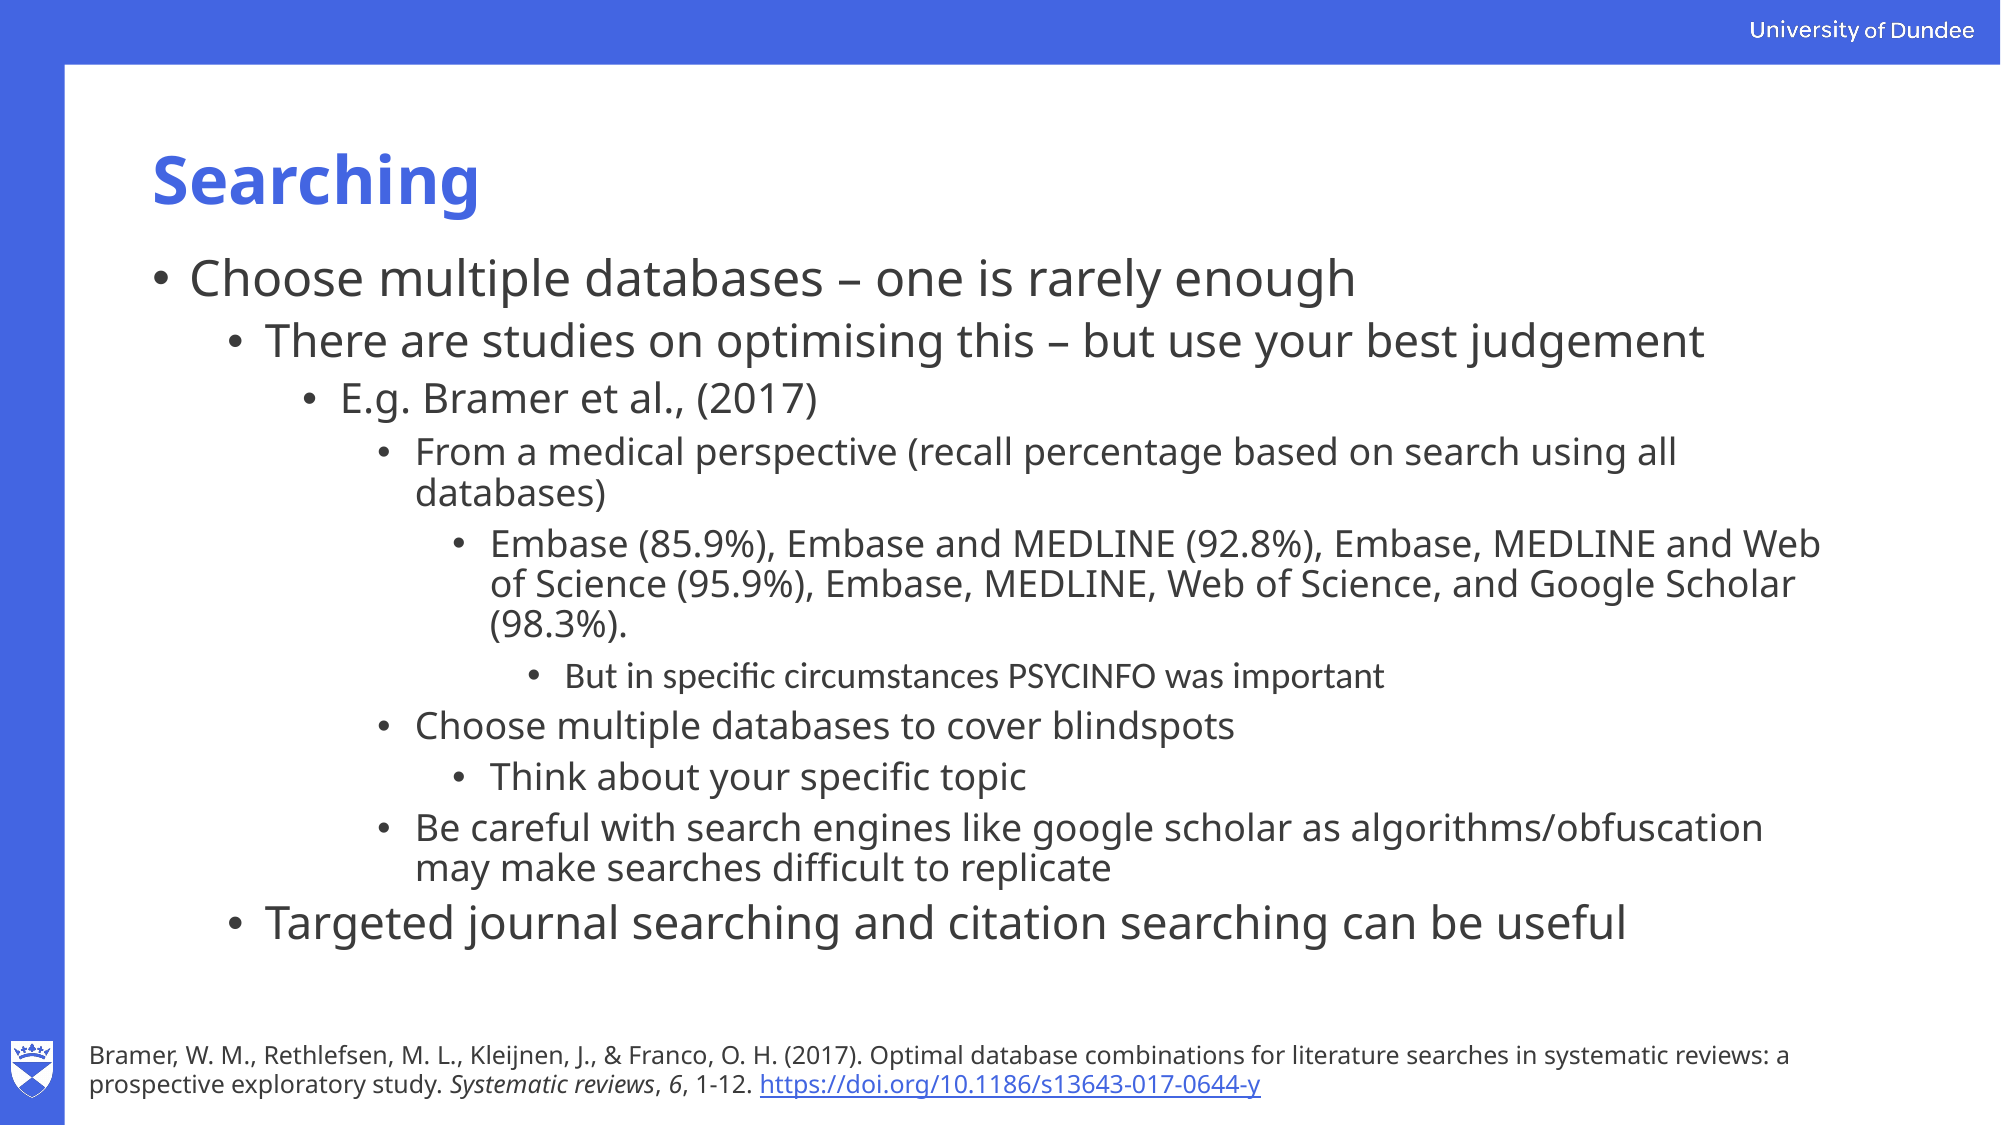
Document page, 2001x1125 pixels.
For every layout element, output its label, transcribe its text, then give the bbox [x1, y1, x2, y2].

list Bramer, W. M., Rethlefsen, M. L., Kleijnen, J., & Franco, O. H. (2017). Optimal database combinations for literature searches in systematic reviews: a prospective exploratory study. Systematic reviews, 6, 1-12. https://doi.org/10.1186/s13643-017-0644-y [73, 1035, 1850, 1109]
picture [1751, 20, 1974, 42]
picture [11, 1041, 53, 1098]
list Choose multiple databases – one is rarely enough There are studies on optimising this – but use your best judgement E.g. Bramer et al., (2017) From a medical perspective (recall percentage based on search using all databases) Embase (85.9%), Embase and MEDLINE (92.8%), Embase, MEDLINE and Web of Science (95.9%), Embase, MEDLINE, Web of Science, and Google Scholar (98.3%). But in specific circumstances PSYCINFO was important Choose multiple databases to cover blindspots Think about your specific topic Be careful with search engines like google scholar as algorithms/obfuscation may make searches difficult to replicate Targeted journal searching and citation searching can be useful [137, 246, 1863, 1014]
title Searching [137, 127, 1863, 238]
